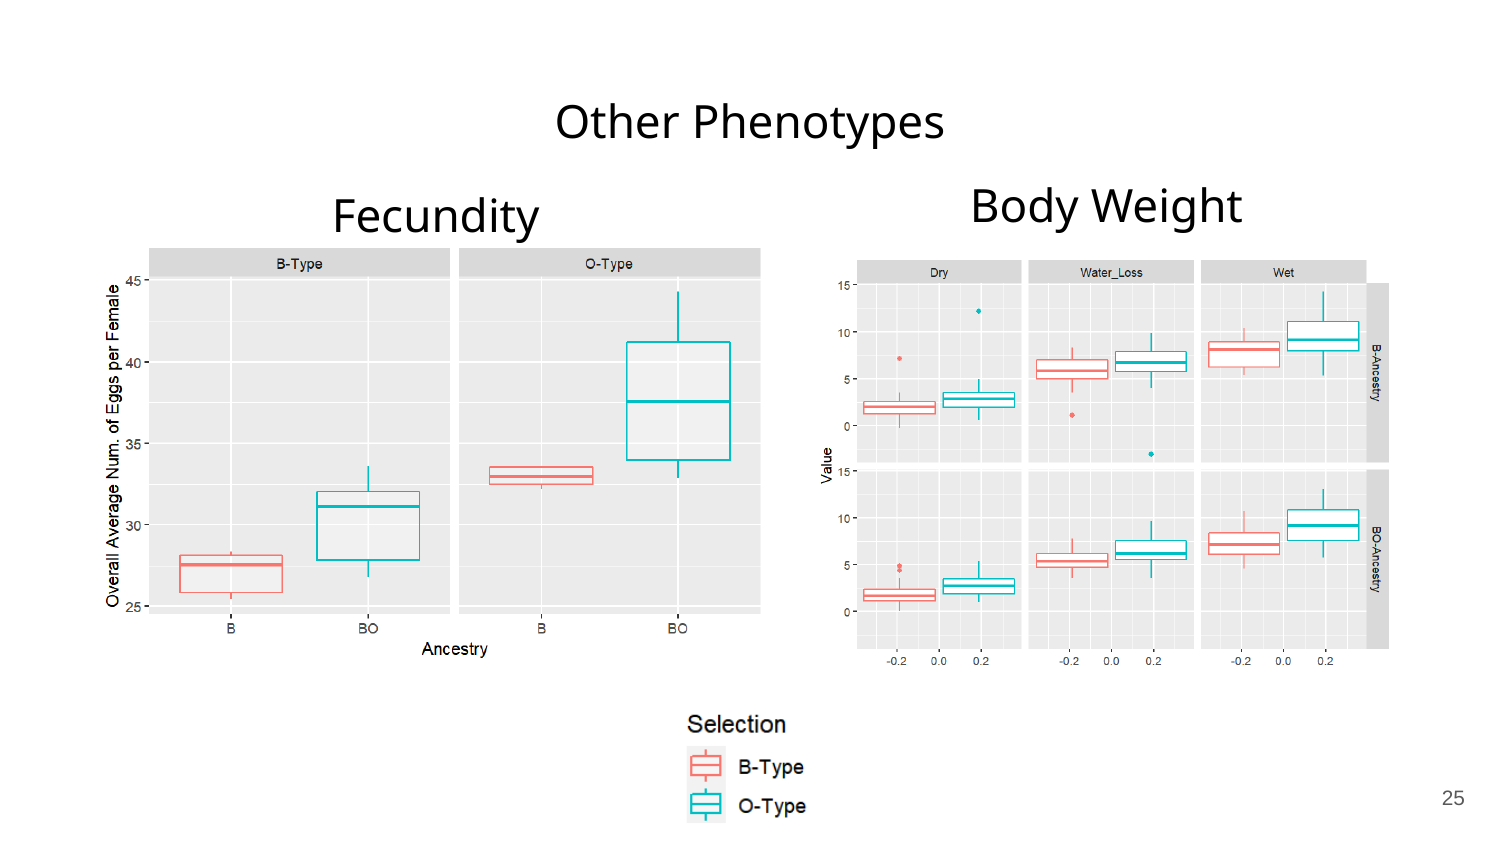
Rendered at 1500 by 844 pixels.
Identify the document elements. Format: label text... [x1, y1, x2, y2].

title Other Phenotypes [51, 72, 1449, 167]
slide_number ‹#› [1389, 764, 1480, 830]
picture [669, 694, 831, 844]
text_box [100, 179, 771, 665]
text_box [813, 169, 1400, 674]
